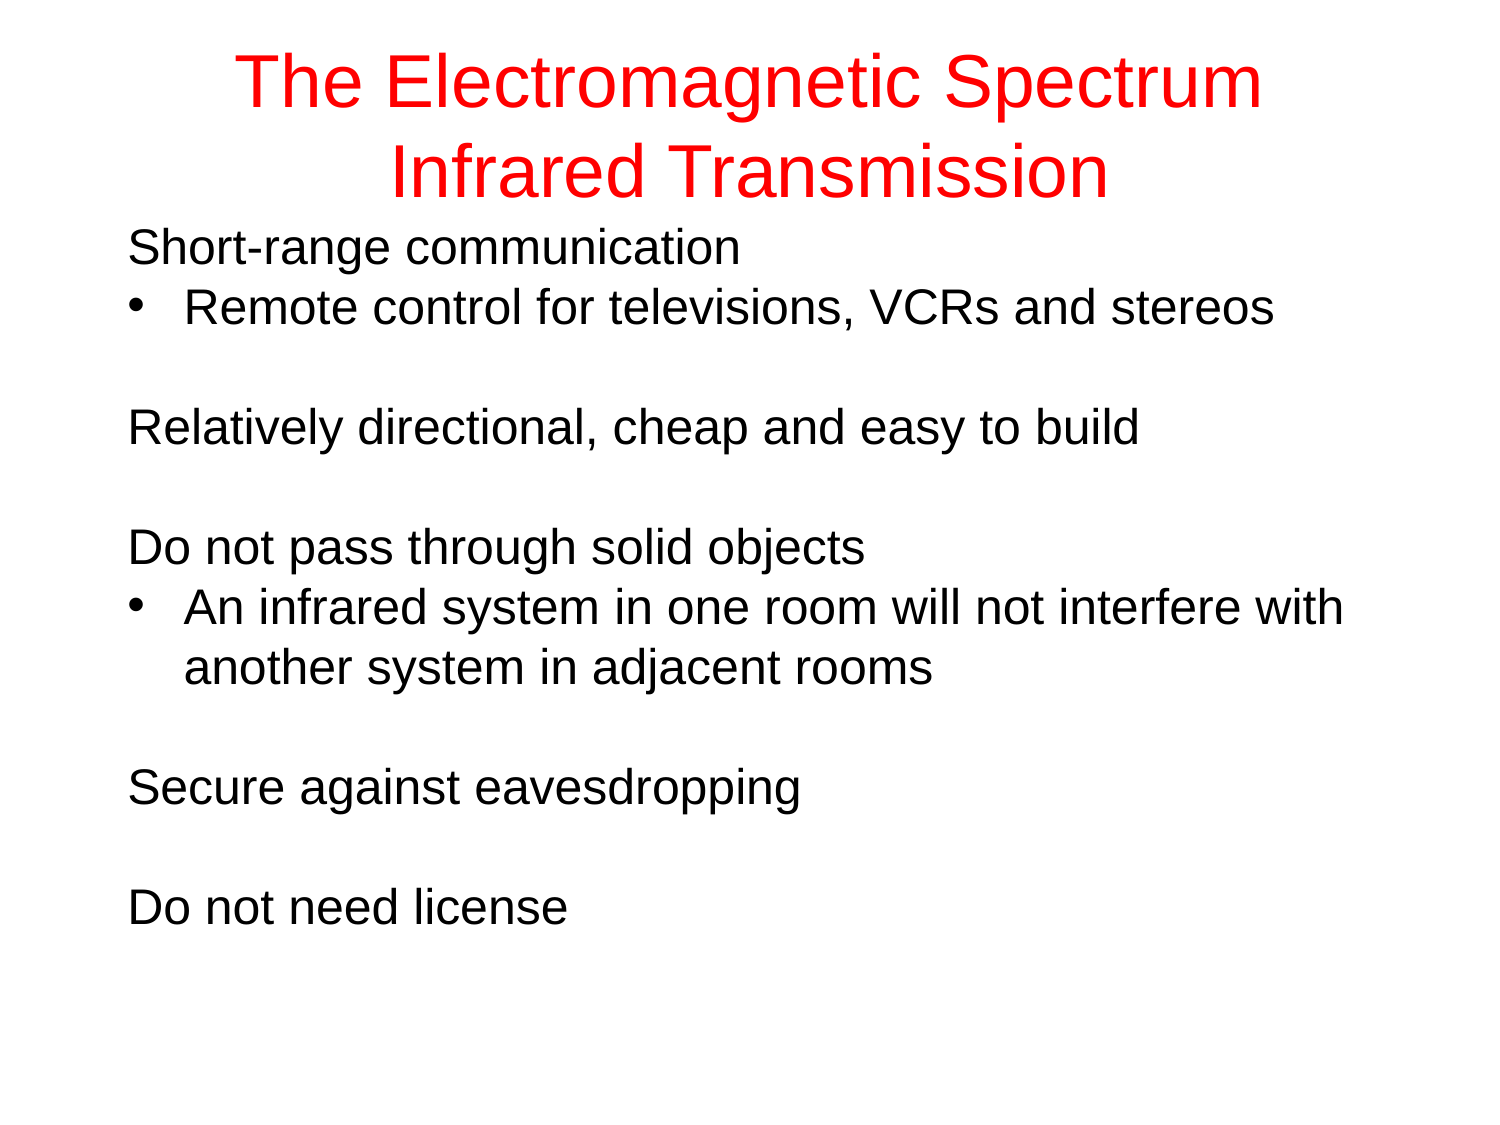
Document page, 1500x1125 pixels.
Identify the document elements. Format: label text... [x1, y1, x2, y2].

text_box Short-range communication Remote control for televisions, VCRs and stereos Relatively directional, cheap and easy to build Do not pass through solid objects An infrared system in one room will not interfere with another system in adjacent rooms Secure against eavesdropping Do not need license [112, 207, 1388, 942]
title The Electromagnetic Spectrum Infrared Transmission [0, 0, 1500, 245]
